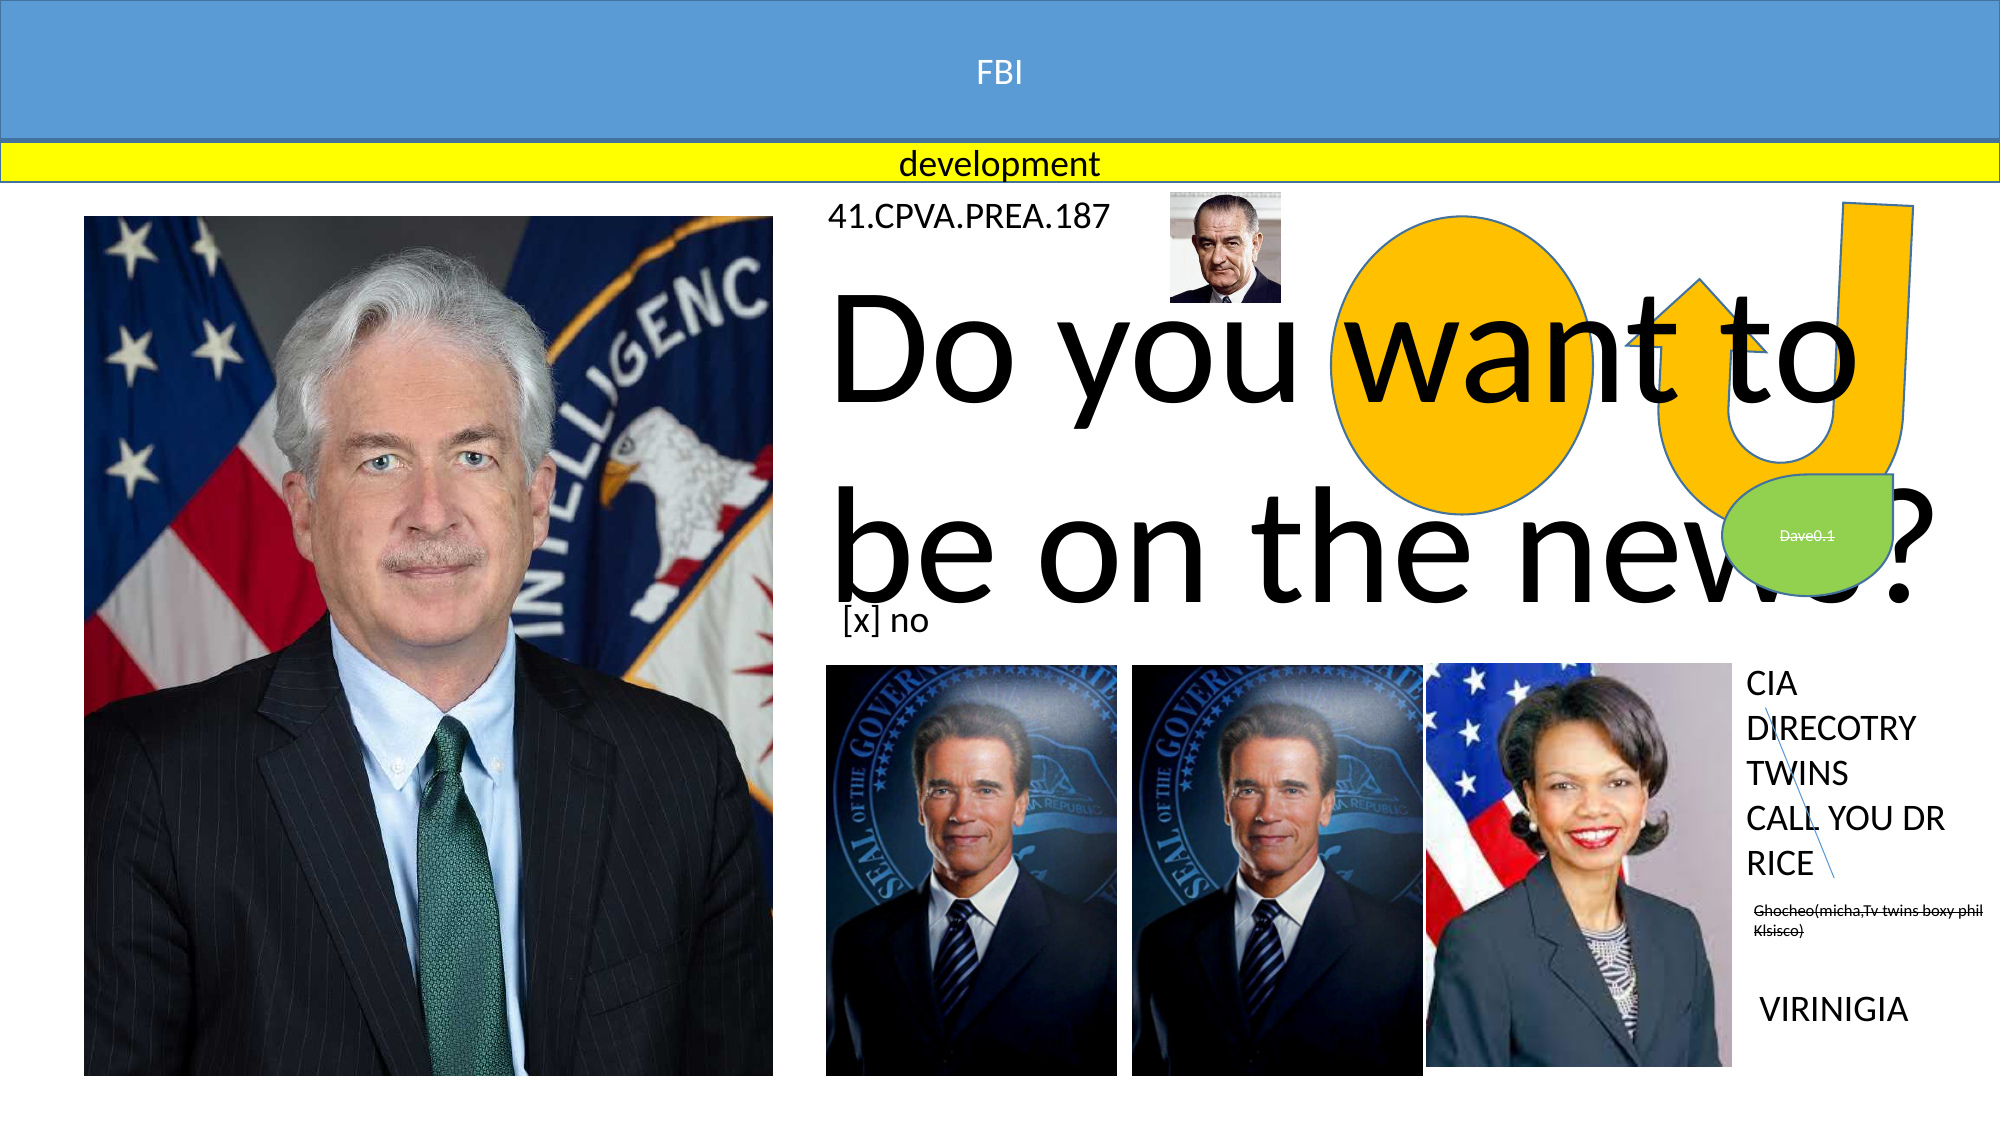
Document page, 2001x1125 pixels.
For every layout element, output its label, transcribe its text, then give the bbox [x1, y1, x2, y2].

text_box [1765, 707, 1835, 879]
picture [1169, 192, 1281, 303]
text_box development [0, 140, 2000, 183]
text_box 41.CPVA.PREA.187 Do you want to be on the news? [813, 183, 1959, 644]
text_box Ghocheo(micha,Tv twins boxy phil Klsisco) [1739, 892, 1999, 948]
picture [1426, 663, 1732, 1067]
picture [826, 665, 1117, 1076]
text_box VIRINIGIA [1744, 976, 1924, 1037]
text_box FBI [0, 0, 2000, 140]
picture [84, 216, 773, 1076]
text_box Dave0.1 [1721, 473, 1895, 598]
picture [1132, 665, 1423, 1076]
text_box [x] no [827, 587, 945, 648]
text_box CIA DIRECOTRY TWINS CALL YOU DR RICE [1731, 650, 1986, 891]
